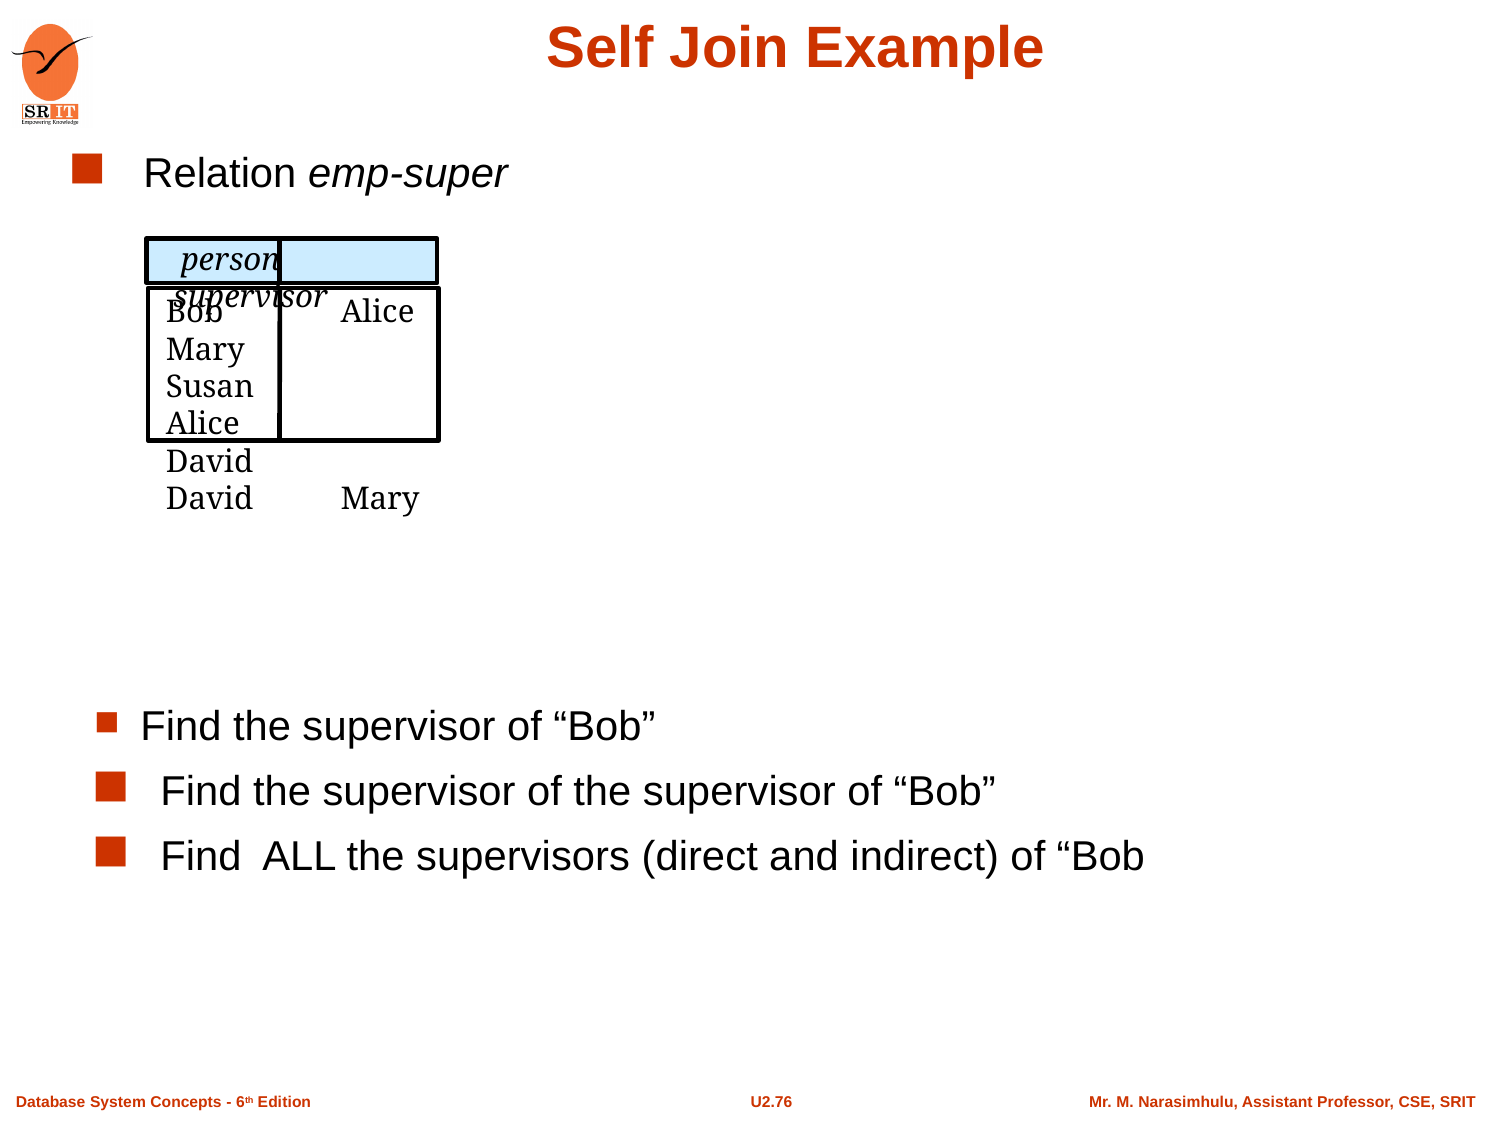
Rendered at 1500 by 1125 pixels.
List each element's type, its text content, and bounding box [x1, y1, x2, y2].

picture [11, 19, 93, 128]
title Self Join Example [106, 10, 1486, 87]
text_box Relation emp-super [60, 138, 926, 198]
text_box Bob Alice Mary Susan Alice David David Mary [151, 283, 438, 524]
text_box [146, 238, 158, 283]
text_box Find the supervisor of “Bob” Find the supervisor of the supervisor of “Bob” Find ALL the supervisors (direct and indirect) of “Bob [84, 691, 1453, 886]
text_box person supervisor [158, 231, 448, 322]
